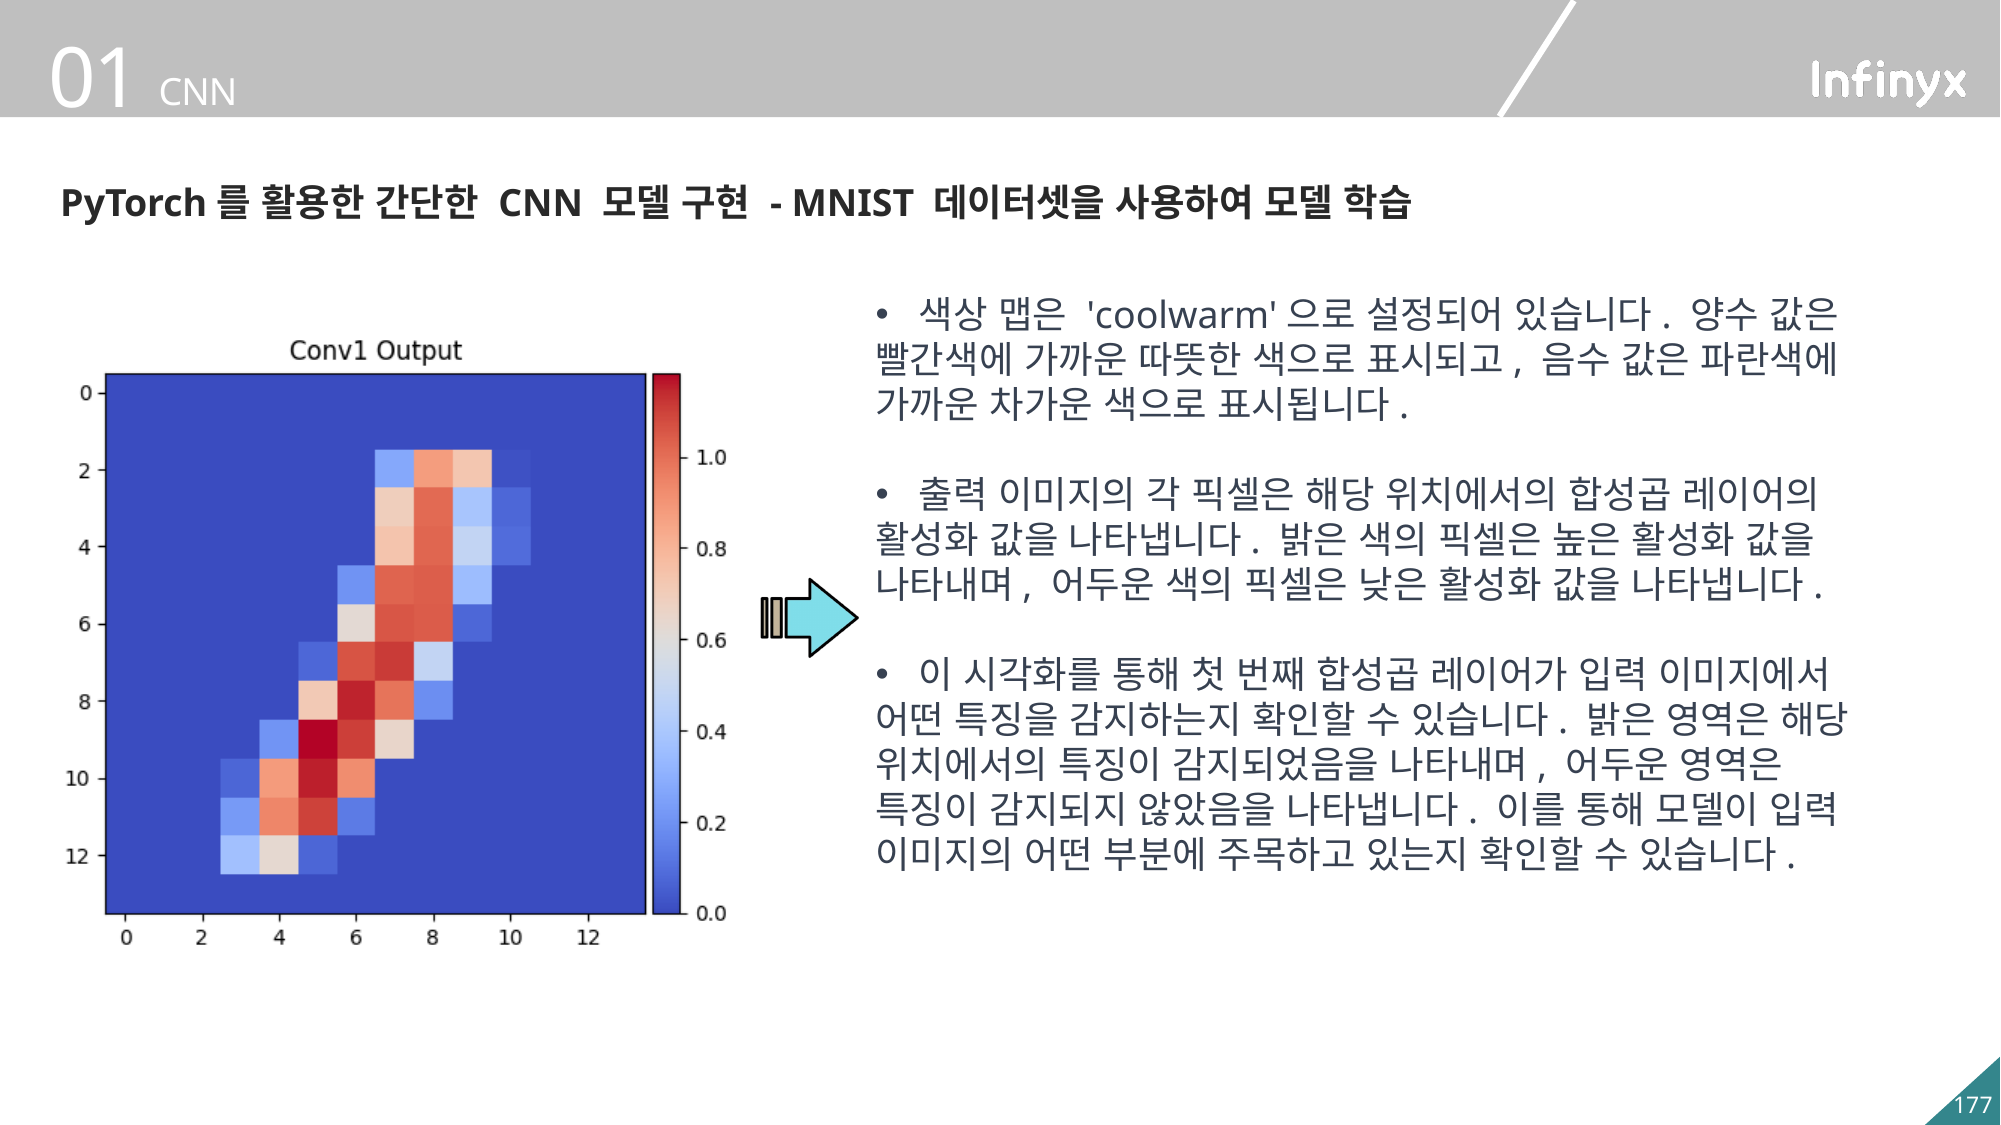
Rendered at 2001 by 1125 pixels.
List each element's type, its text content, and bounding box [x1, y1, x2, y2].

text_box PyTorch를 활용한 간단한 CNN 모델 구현 - MNIST 데이터셋을 사용하여 모델 학습 [45, 172, 1677, 232]
picture [1812, 60, 1966, 108]
picture [60, 284, 883, 978]
text_box 색상 맵은 'coolwarm'으로 설정되어 있습니다. 양수 값은 빨간색에 가까운 따뜻한 색으로 표시되고, 음수 값은 파란색에 가까운 차가운 색으로 표시됩니다. 출력 이미지의 각 픽셀은 해당 위치에서의 합성곱 레이어의 활성화 값을 나타냅니다. 밝은 색의 픽셀은 높은 활성화 값을 나타내며, 어두운 색의 픽셀은 낮은 활성화 값을 나타냅니다. 이 시각화를 통해 첫 번째 합성곱 레이어가 입력 이미지에서 어떤 특징을 감지하는지 확인할 수 있습니다. 밝은 영역은 해당 위치에서의 특징이 감지되었음을 나타내며, 어두운 영역은 특징이 감지되지 않았음을 나타냅니다. 이를 통해 모델이 입력 이미지의 어떤 부분에 주목하고 있는지 확인할 수 있습니다. [860, 284, 1866, 884]
